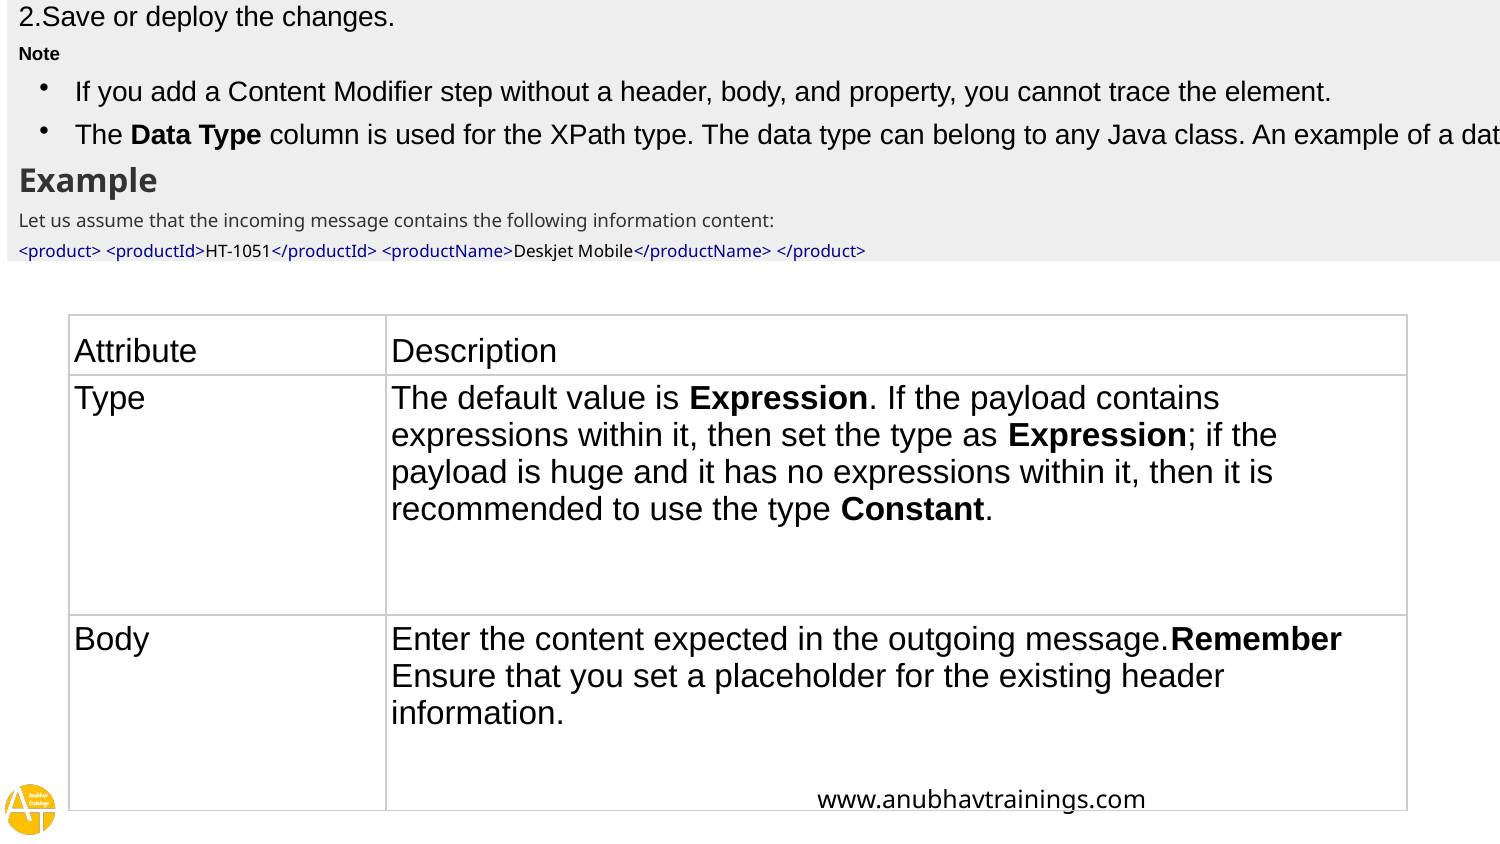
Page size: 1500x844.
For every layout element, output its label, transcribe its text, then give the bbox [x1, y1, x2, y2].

table_header Attribute [70, 316, 385, 374]
table_cell Enter the content expected in the outgoing message.Remember Ensure that you set a placeholder for the existing header information. [387, 616, 1406, 810]
table_cell Type [70, 376, 385, 614]
table_header Description [387, 316, 1406, 374]
text_box Go to the Message Body tab, and define the fields as shown below. Save or deploy the changes. Note If you add a Content Modifier step without a header, body, and property, you cannot trace the element. The Data Type column is used for the XPath type. The data type can belong to any Java class. An example of a data type for an XPath is java.lang.String. Example Let us assume that the incoming message contains the following information content: <product> <productId>HT-1051</productId> <productName>Deskjet Mobile</productName> </product> [7, 0, 1500, 262]
table_cell The default value is Expression. If the payload contains expressions within it, then set the type as Expression; if the payload is huge and it has no expressions within it, then it is recommended to use the type Constant. [387, 376, 1406, 614]
picture [0, 781, 58, 839]
table_cell Body [70, 616, 385, 810]
